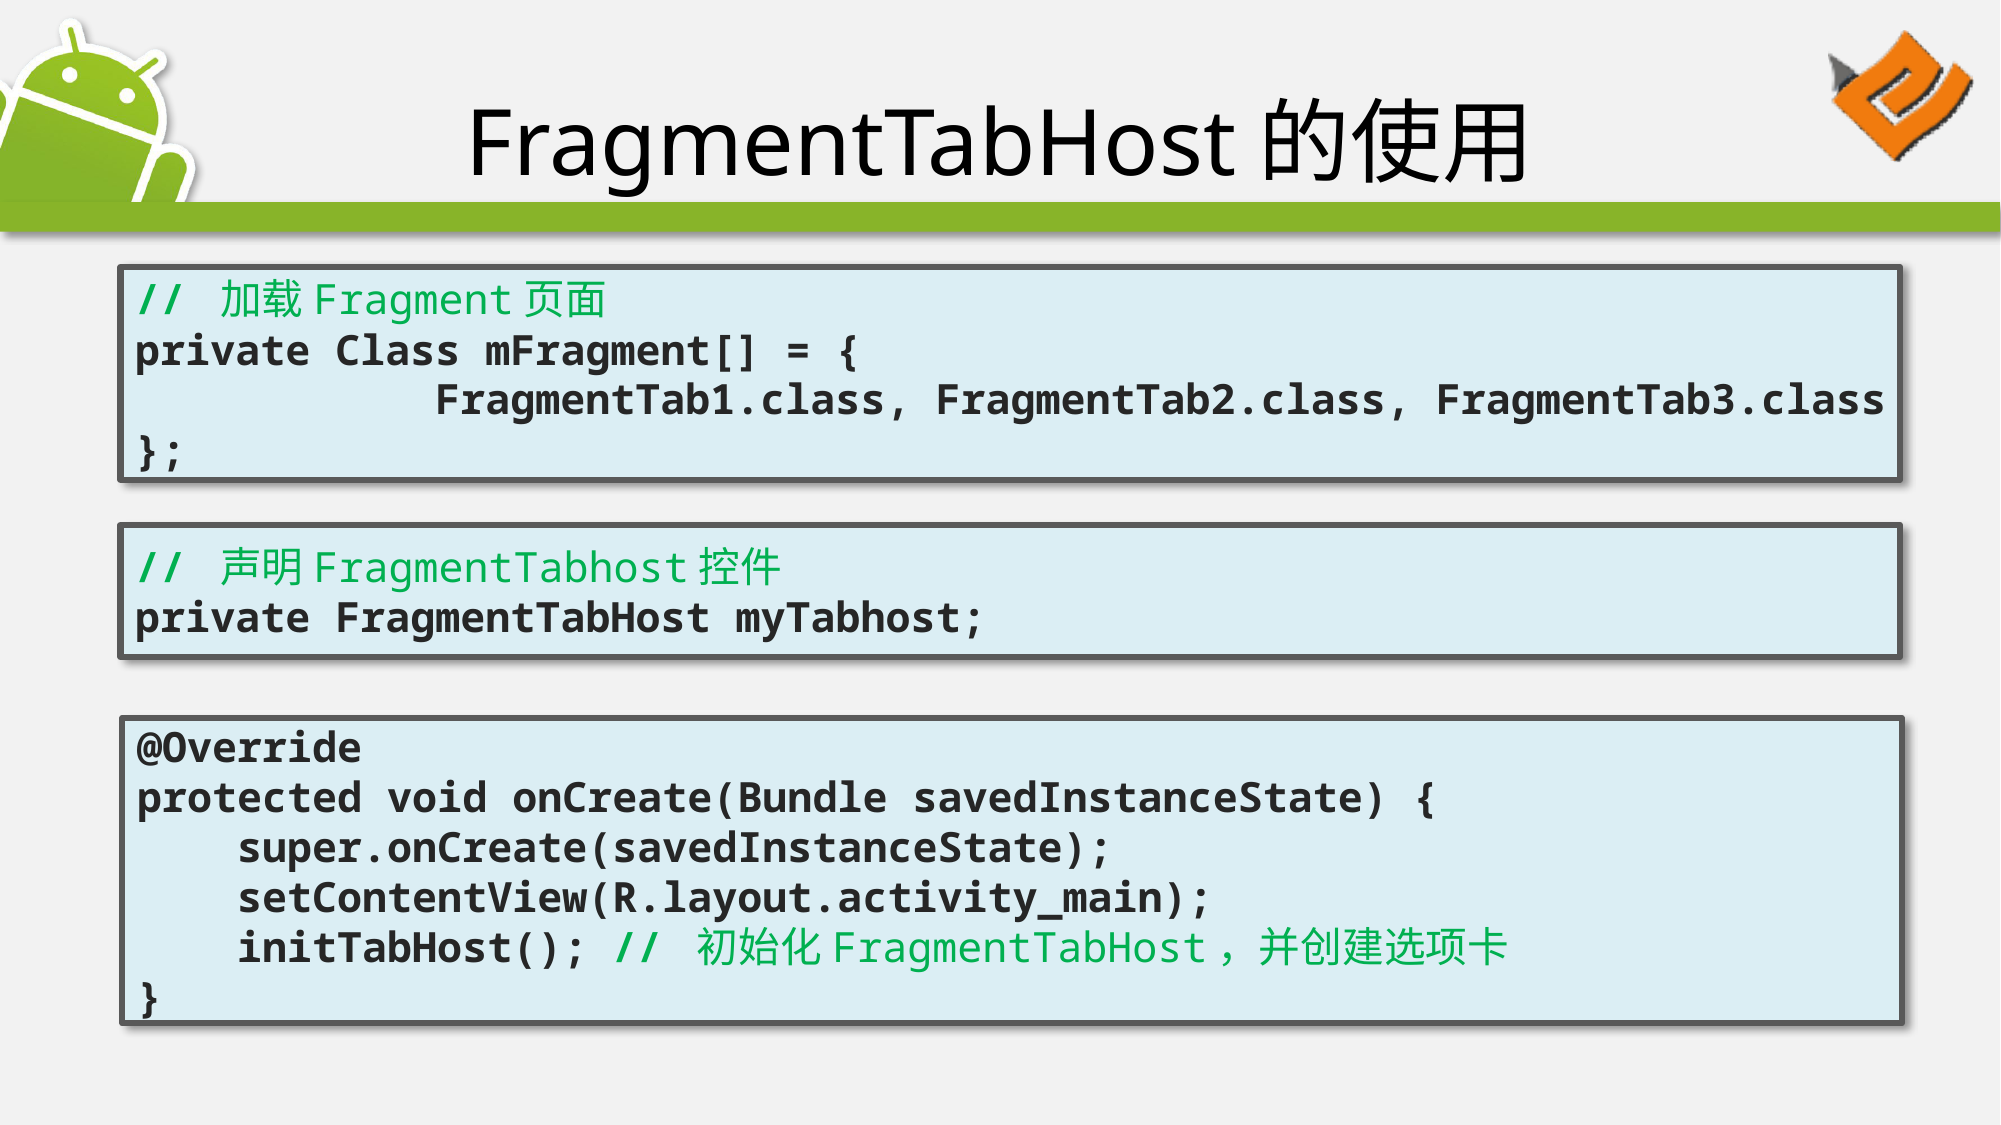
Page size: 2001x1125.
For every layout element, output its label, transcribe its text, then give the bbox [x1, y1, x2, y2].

text_box // 声明FragmentTabhost控件 private FragmentTabHost myTabhost; [119, 523, 1902, 658]
title FragmentTabHost的使用 [99, 45, 1900, 233]
picture [1828, 30, 1973, 161]
text_box @Override protected void onCreate(Bundle savedInstanceState) { super.onCreate(savedInstanceState); setContentView(R.layout.activity_main); initTabHost(); // 初始化FragmentTabHost，并创建选项卡 } [121, 716, 1903, 1025]
text_box // 加载Fragment页面 private Class mFragment[] = { FragmentTab1.class, FragmentTab2.class, FragmentTab3.class }; [119, 266, 1902, 481]
picture [0, 7, 209, 202]
